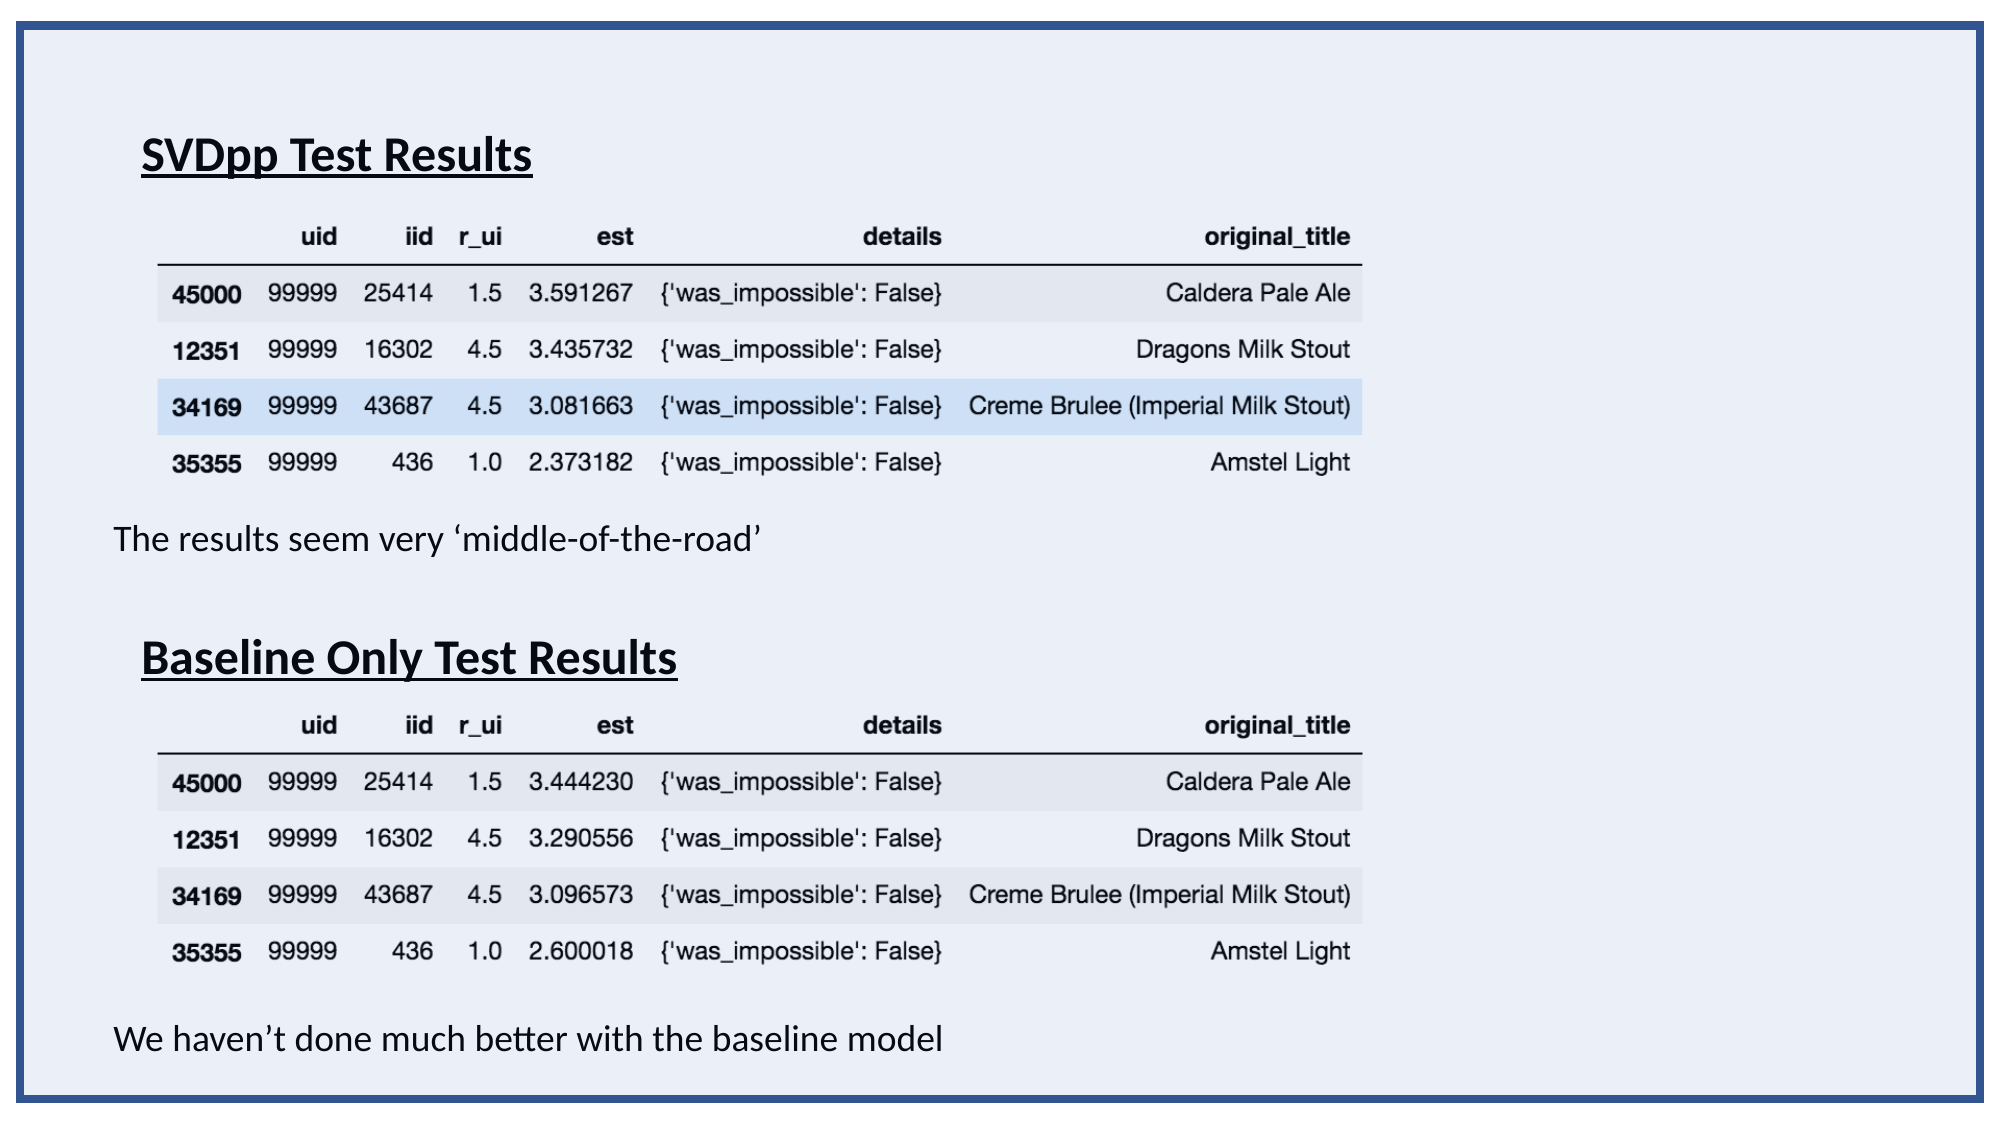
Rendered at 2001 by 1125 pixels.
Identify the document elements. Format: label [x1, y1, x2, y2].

picture [143, 694, 1375, 993]
picture [143, 199, 1379, 502]
text_box [19, 25, 1981, 1100]
